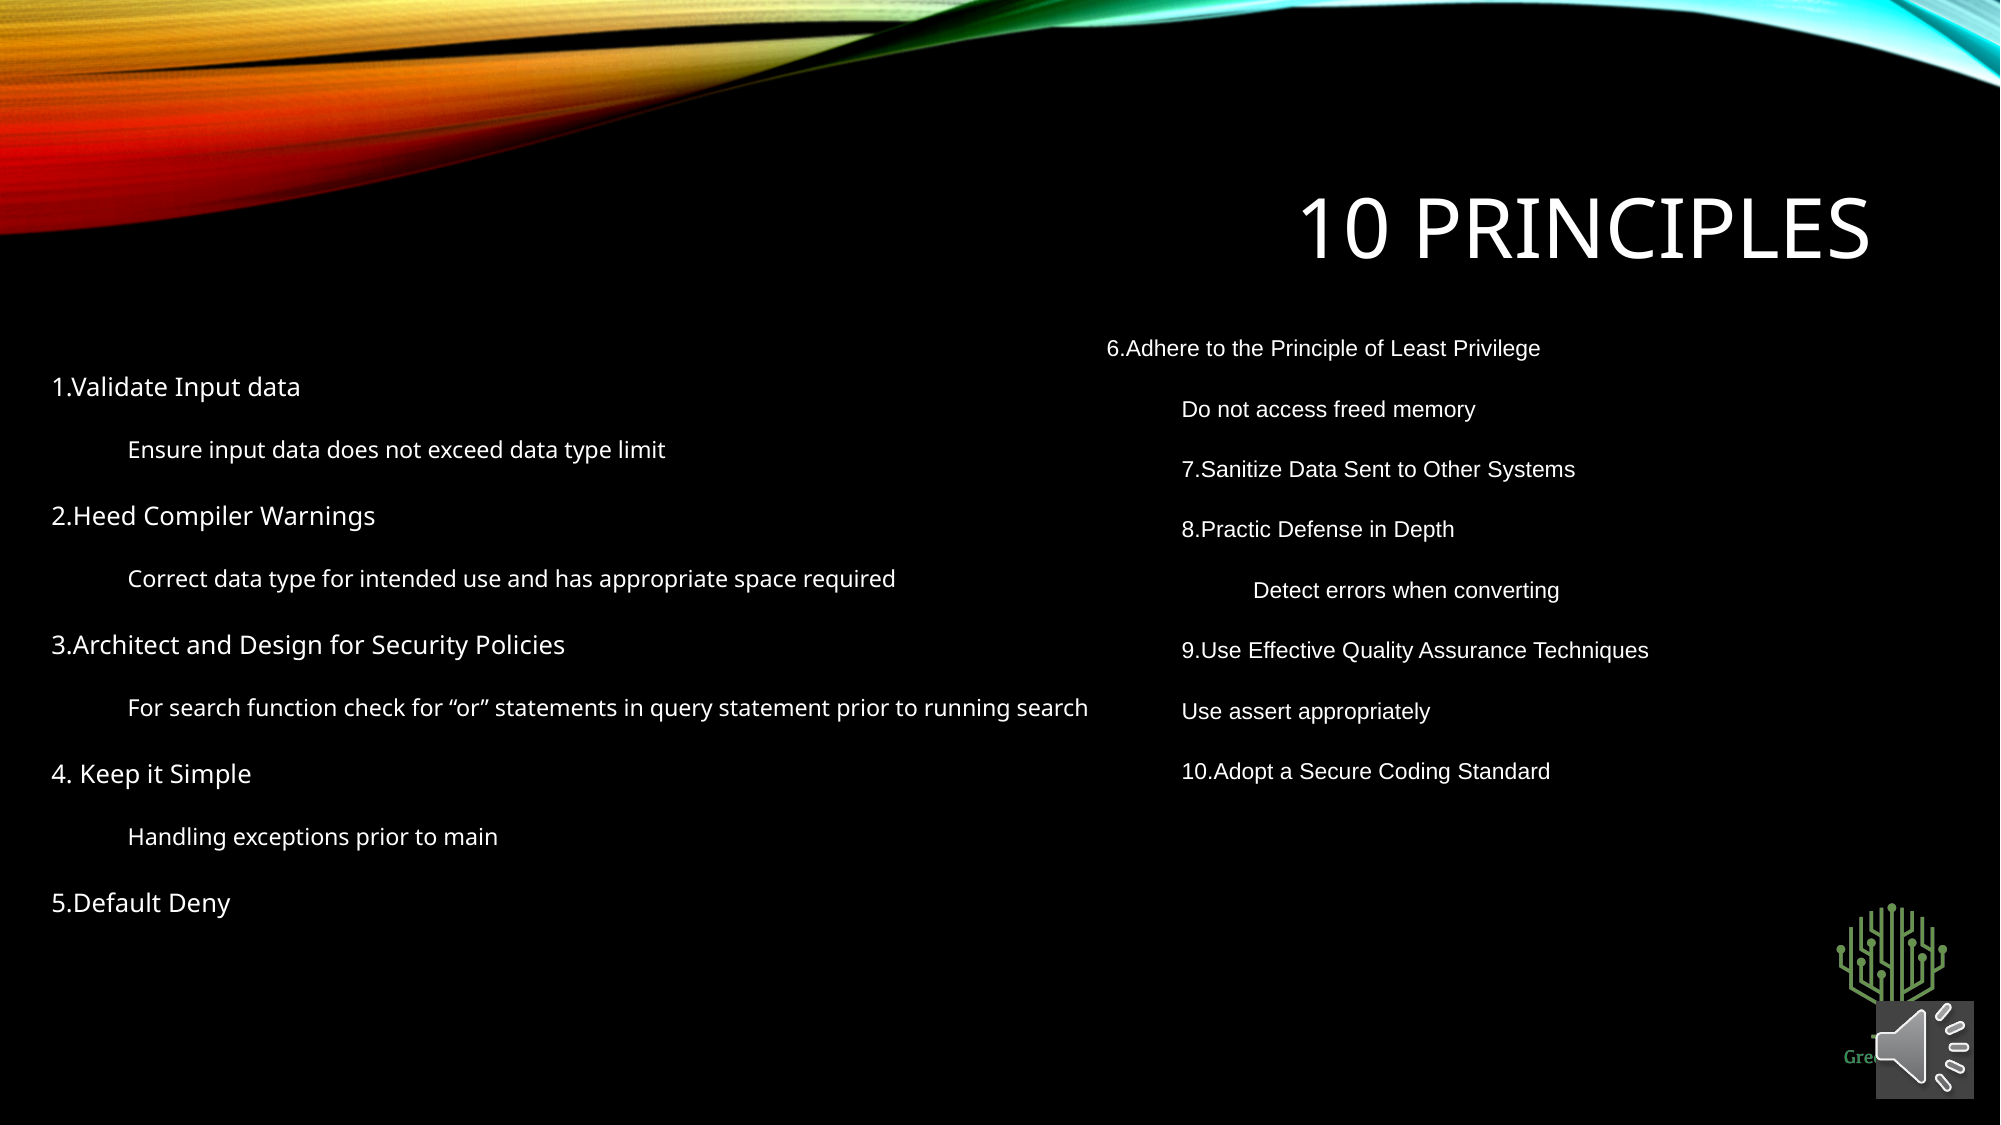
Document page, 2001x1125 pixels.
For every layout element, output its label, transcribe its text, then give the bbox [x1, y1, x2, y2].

picture [0, 0, 2000, 237]
picture [1817, 892, 1976, 1101]
text_box 6.Adhere to the Principle of Least Privilege Do not access freed memory 7.Sanitize Data Sent to Other Systems 8.Practic Defense in Depth Detect errors when converting 9.Use Effective Quality Assurance Techniques Use assert appropriately 10.Adopt a Secure Coding Standard [1091, 293, 1987, 792]
title 10 PRINCIPLES [474, 125, 1888, 326]
list 1.Validate Input data Ensure input data does not exceed data type limit 2.Heed Compiler Warnings Correct data type for intended use and has appropriate space required 3.Architect and Design for Security Policies For search function check for “or” statements in query statement prior to running search 4. Keep it Simple Handling exceptions prior to main 5.Default Deny [36, 326, 1340, 932]
